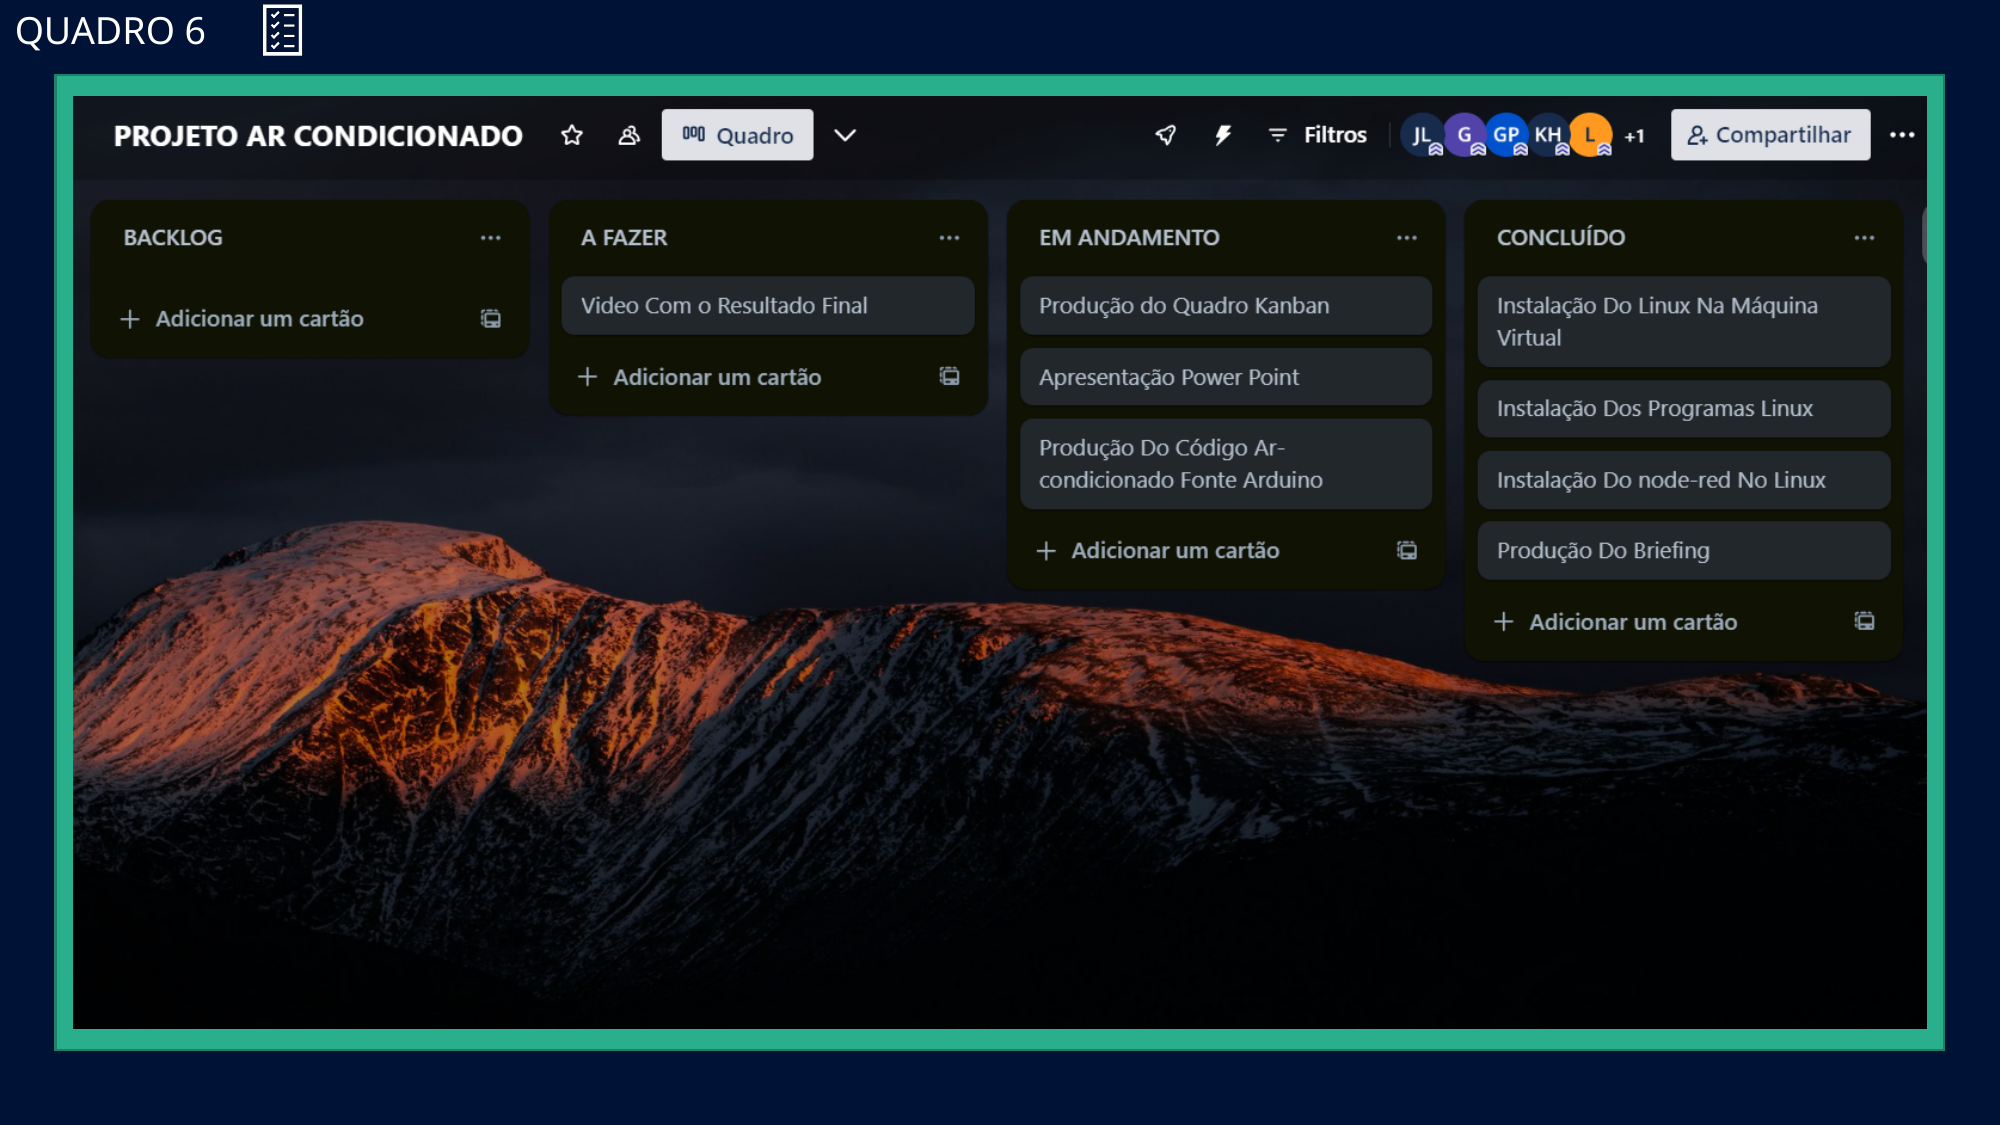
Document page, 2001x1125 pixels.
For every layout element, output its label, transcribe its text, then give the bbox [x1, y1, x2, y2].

picture [251, 0, 313, 61]
text_box QUADRO 6 [0, 0, 251, 60]
picture [73, 96, 1927, 1029]
text_box [54, 74, 1945, 1051]
